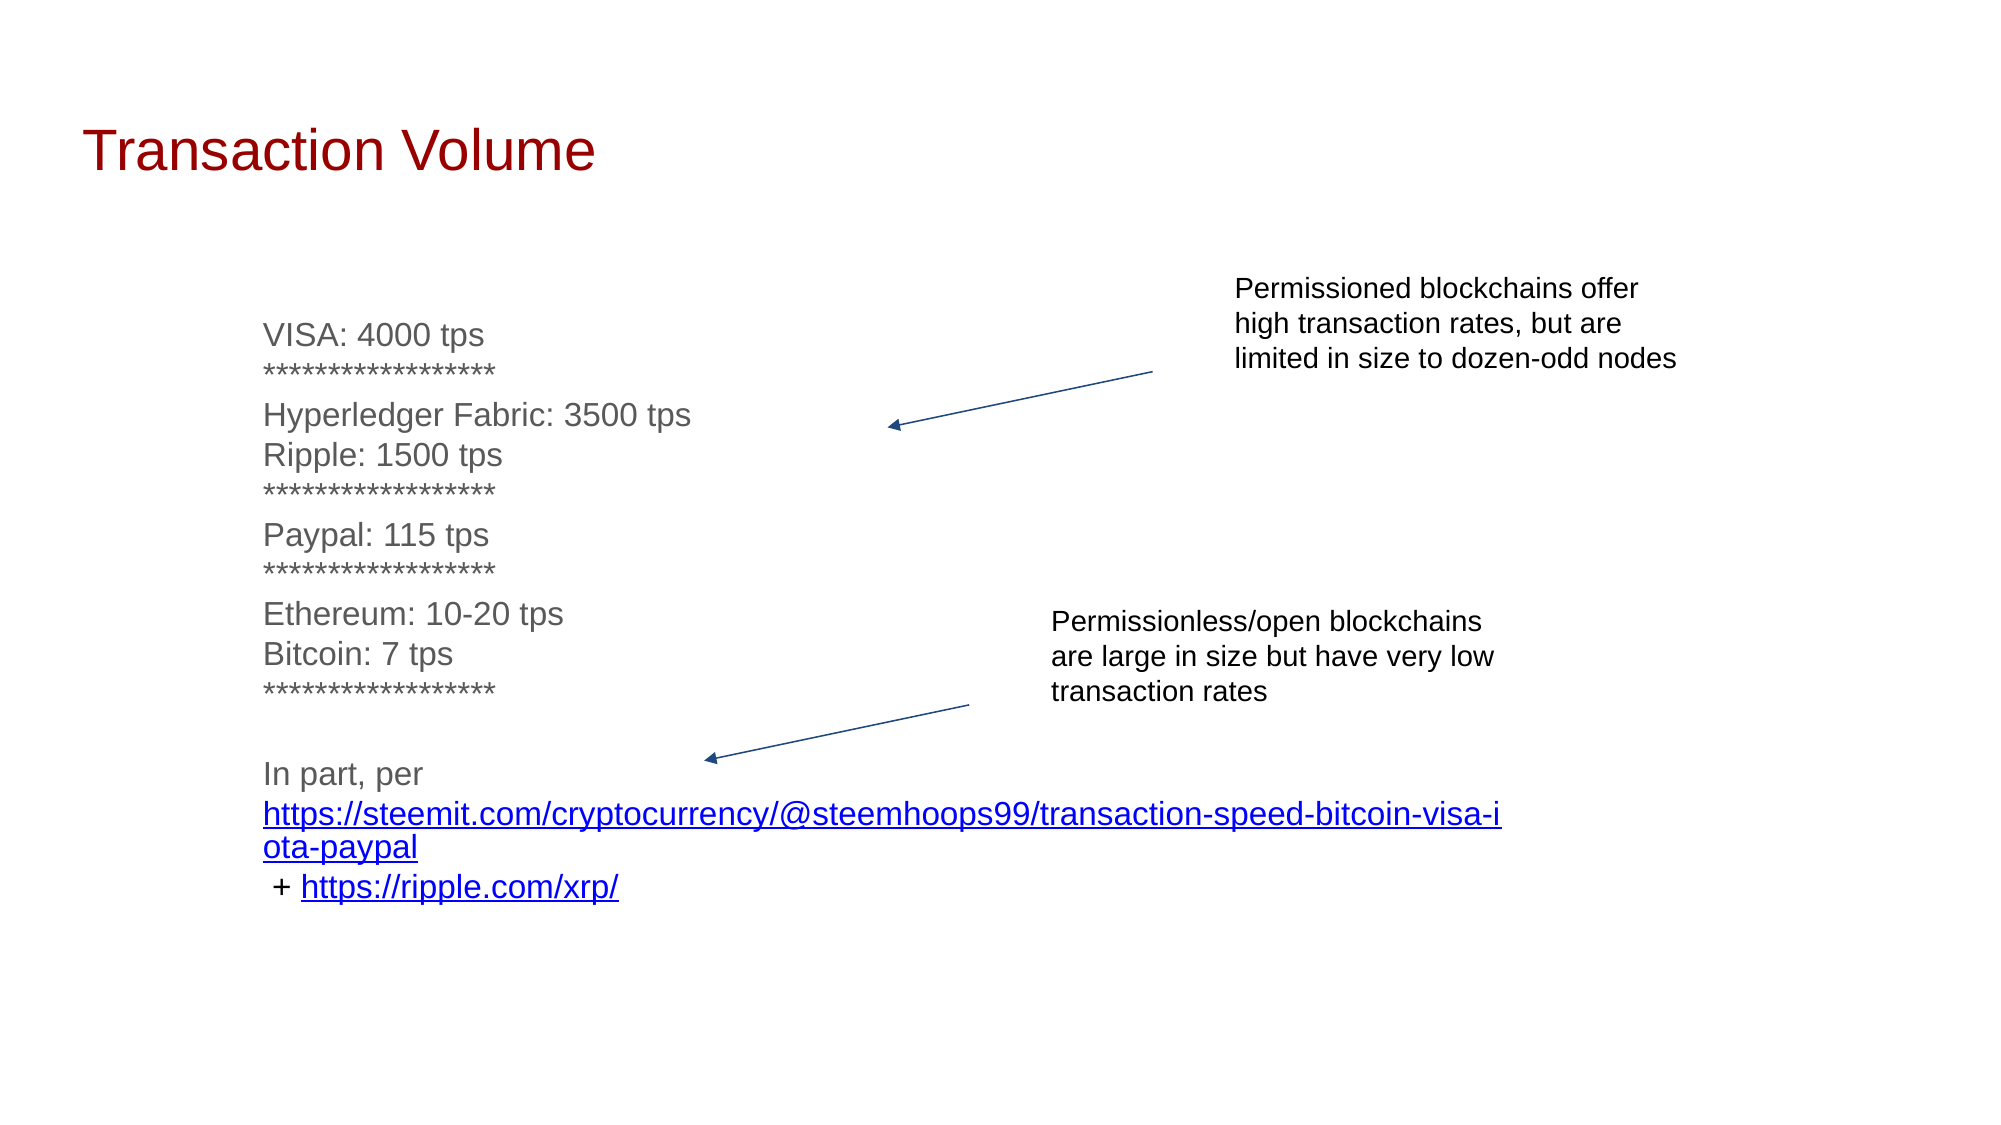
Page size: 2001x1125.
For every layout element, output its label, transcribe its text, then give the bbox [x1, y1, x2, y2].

text_box [704, 704, 970, 765]
text_box Permissionless/open blockchains are large in size but have very low transaction rates [1036, 587, 1520, 811]
text_box [887, 371, 1153, 431]
text_box Transaction Volume [68, 97, 1932, 223]
text_box Permissioned blockchains offer high transaction rates, but are limited in size to dozen-odd nodes [1219, 254, 1703, 478]
text_box VISA: 4000 tps ****************** Hyperledger Fabric: 3500 tps Ripple: 1500 tps ****************** Paypal: 115 tps ****************** Ethereum: 10-20 tps Bitcoin: 7 tps ****************** In part, per https://steemit.com/cryptocurrency/@steemhoops99/transaction-speed-bitcoin-visa-iota-paypal + https://ripple.com/xrp/ [248, 298, 1536, 955]
